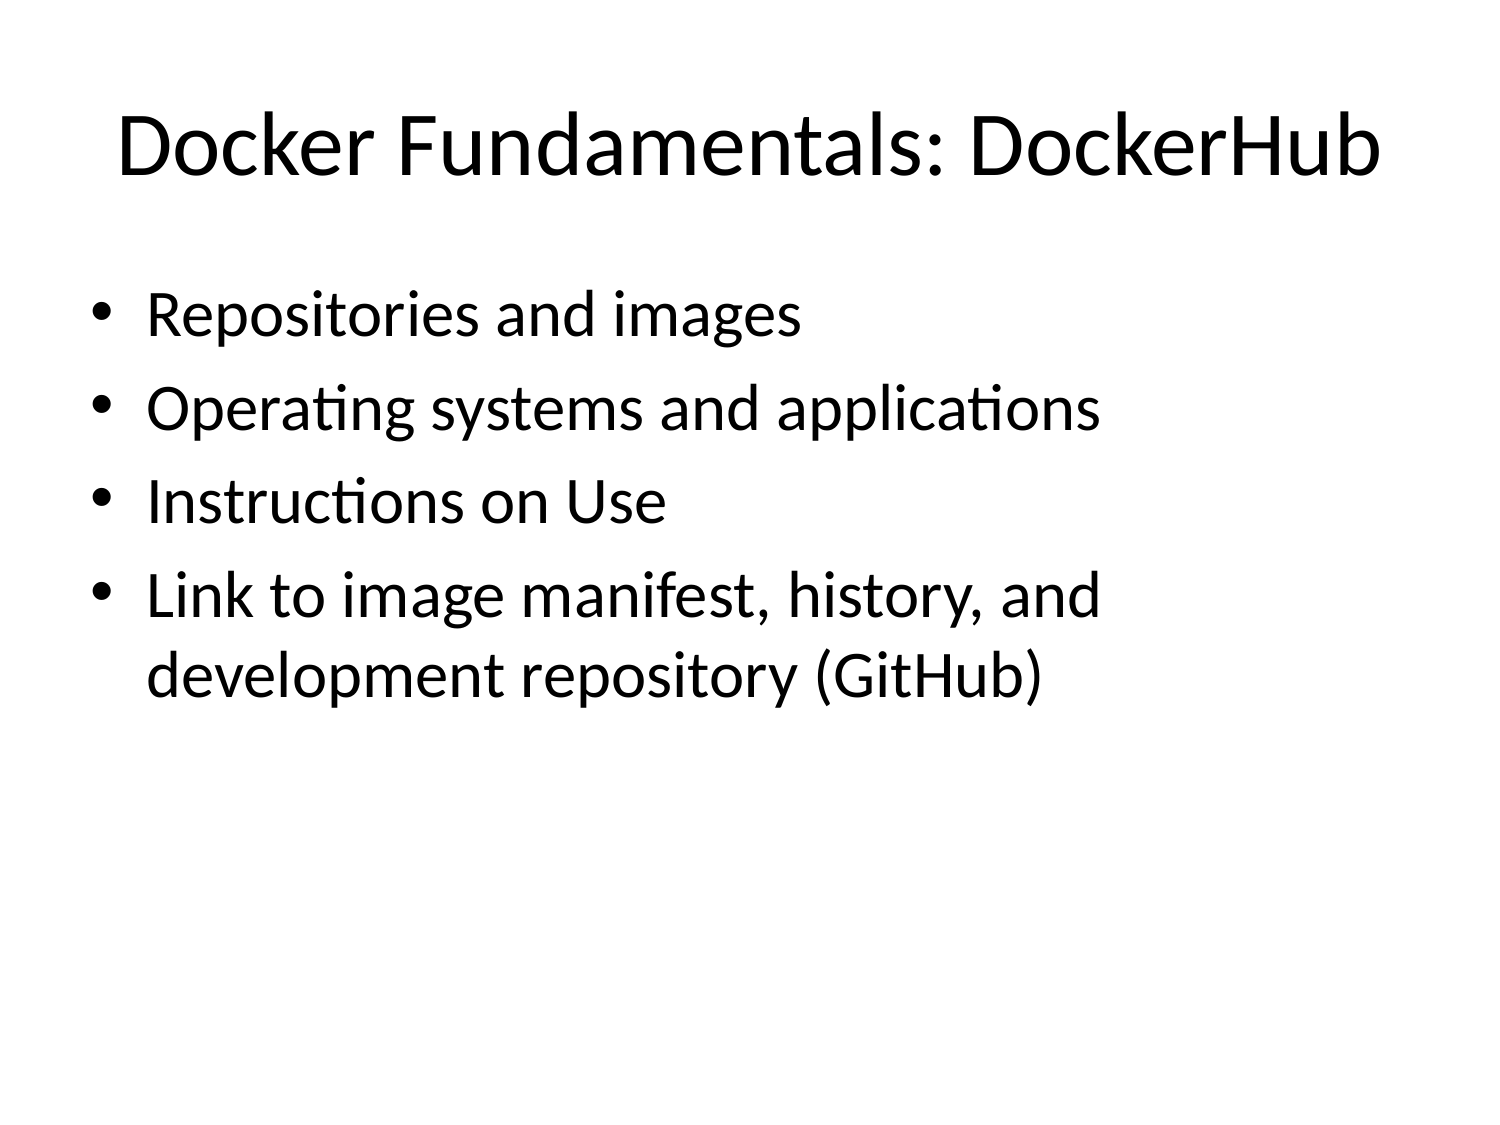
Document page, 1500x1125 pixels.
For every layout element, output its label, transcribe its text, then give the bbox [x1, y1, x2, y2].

list Repositories and images Operating systems and applications Instructions on Use Link to image manifest, history, and development repository (GitHub) [75, 262, 1425, 1005]
title Docker Fundamentals: DockerHub [75, 45, 1425, 233]
